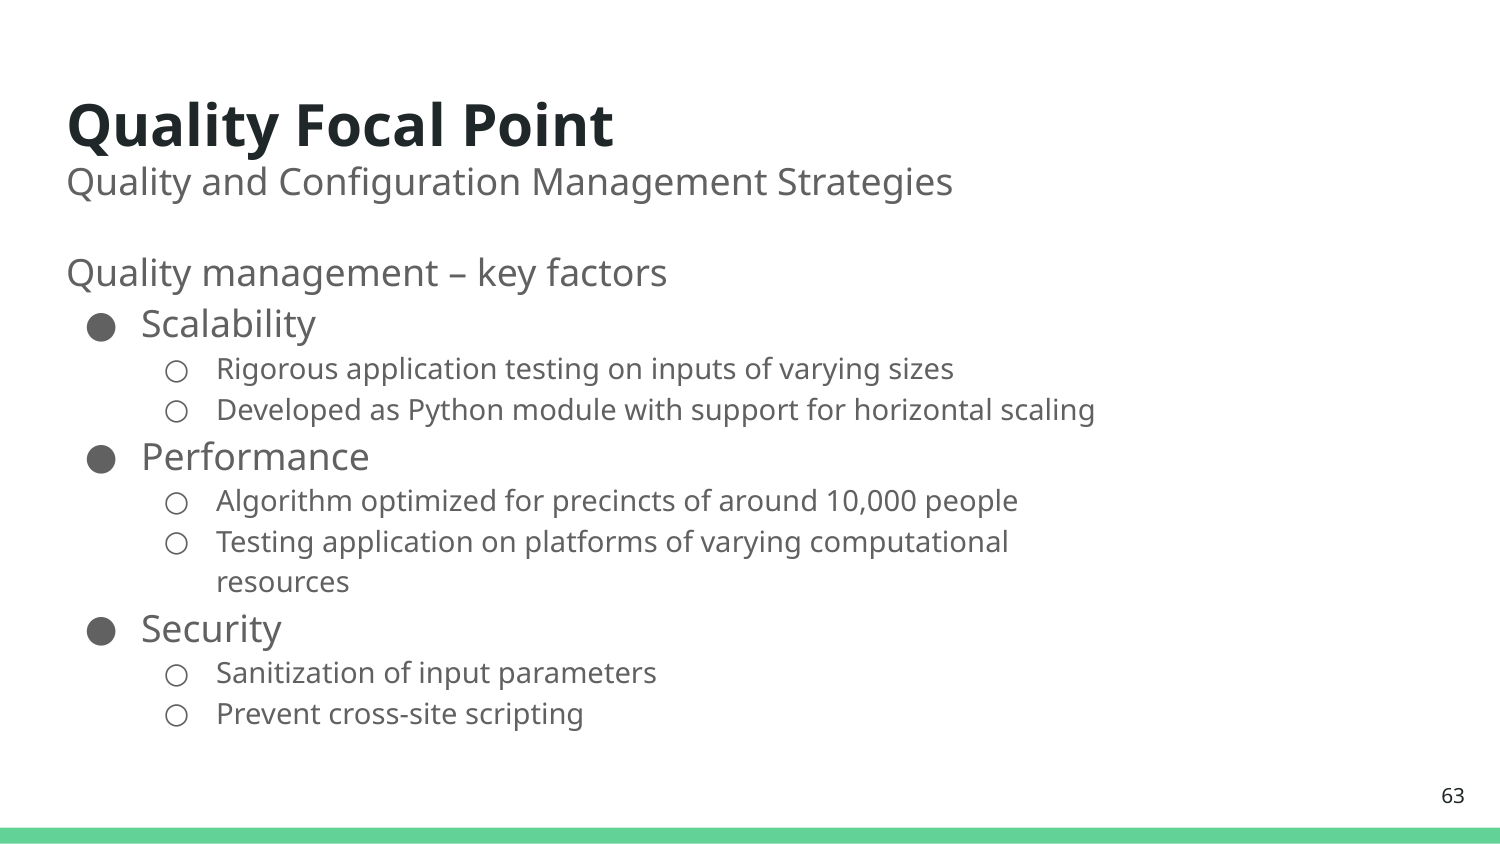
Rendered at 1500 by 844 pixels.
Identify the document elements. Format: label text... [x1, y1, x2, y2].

title Quality Focal Point Quality and Configuration Management Strategies [51, 72, 1449, 167]
slide_number ‹#› [1389, 764, 1480, 830]
list Quality management – key factors Scalability Rigorous application testing on inputs of varying sizes Developed as Python module with support for horizontal scaling Performance Algorithm optimized for precincts of around 10,000 people Testing application on platforms of varying computational resources Security Sanitization of input parameters Prevent cross-site scripting [51, 226, 1145, 793]
